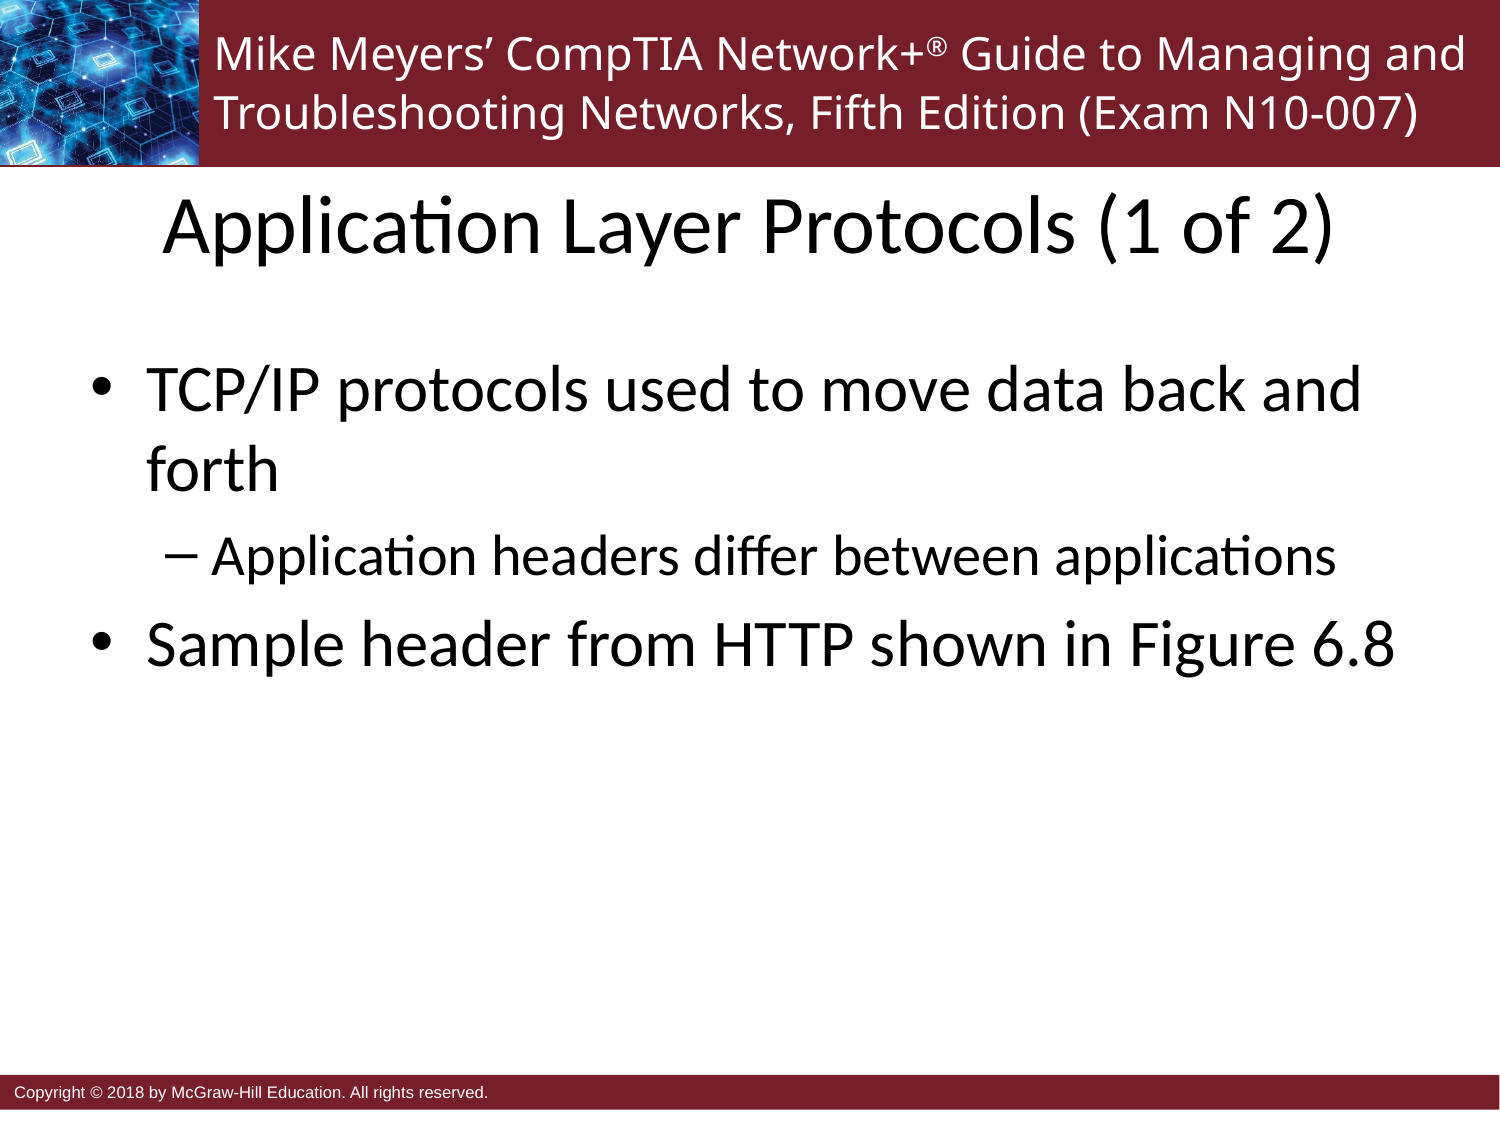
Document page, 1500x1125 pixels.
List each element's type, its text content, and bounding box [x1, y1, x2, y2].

title Application Layer Protocols (1 of 2) [75, 162, 1425, 288]
list TCP/IP protocols used to move data back and forth Application headers differ between applications Sample header from HTTP shown in Figure 6.8 [75, 337, 1425, 1088]
picture [0, 0, 199, 165]
